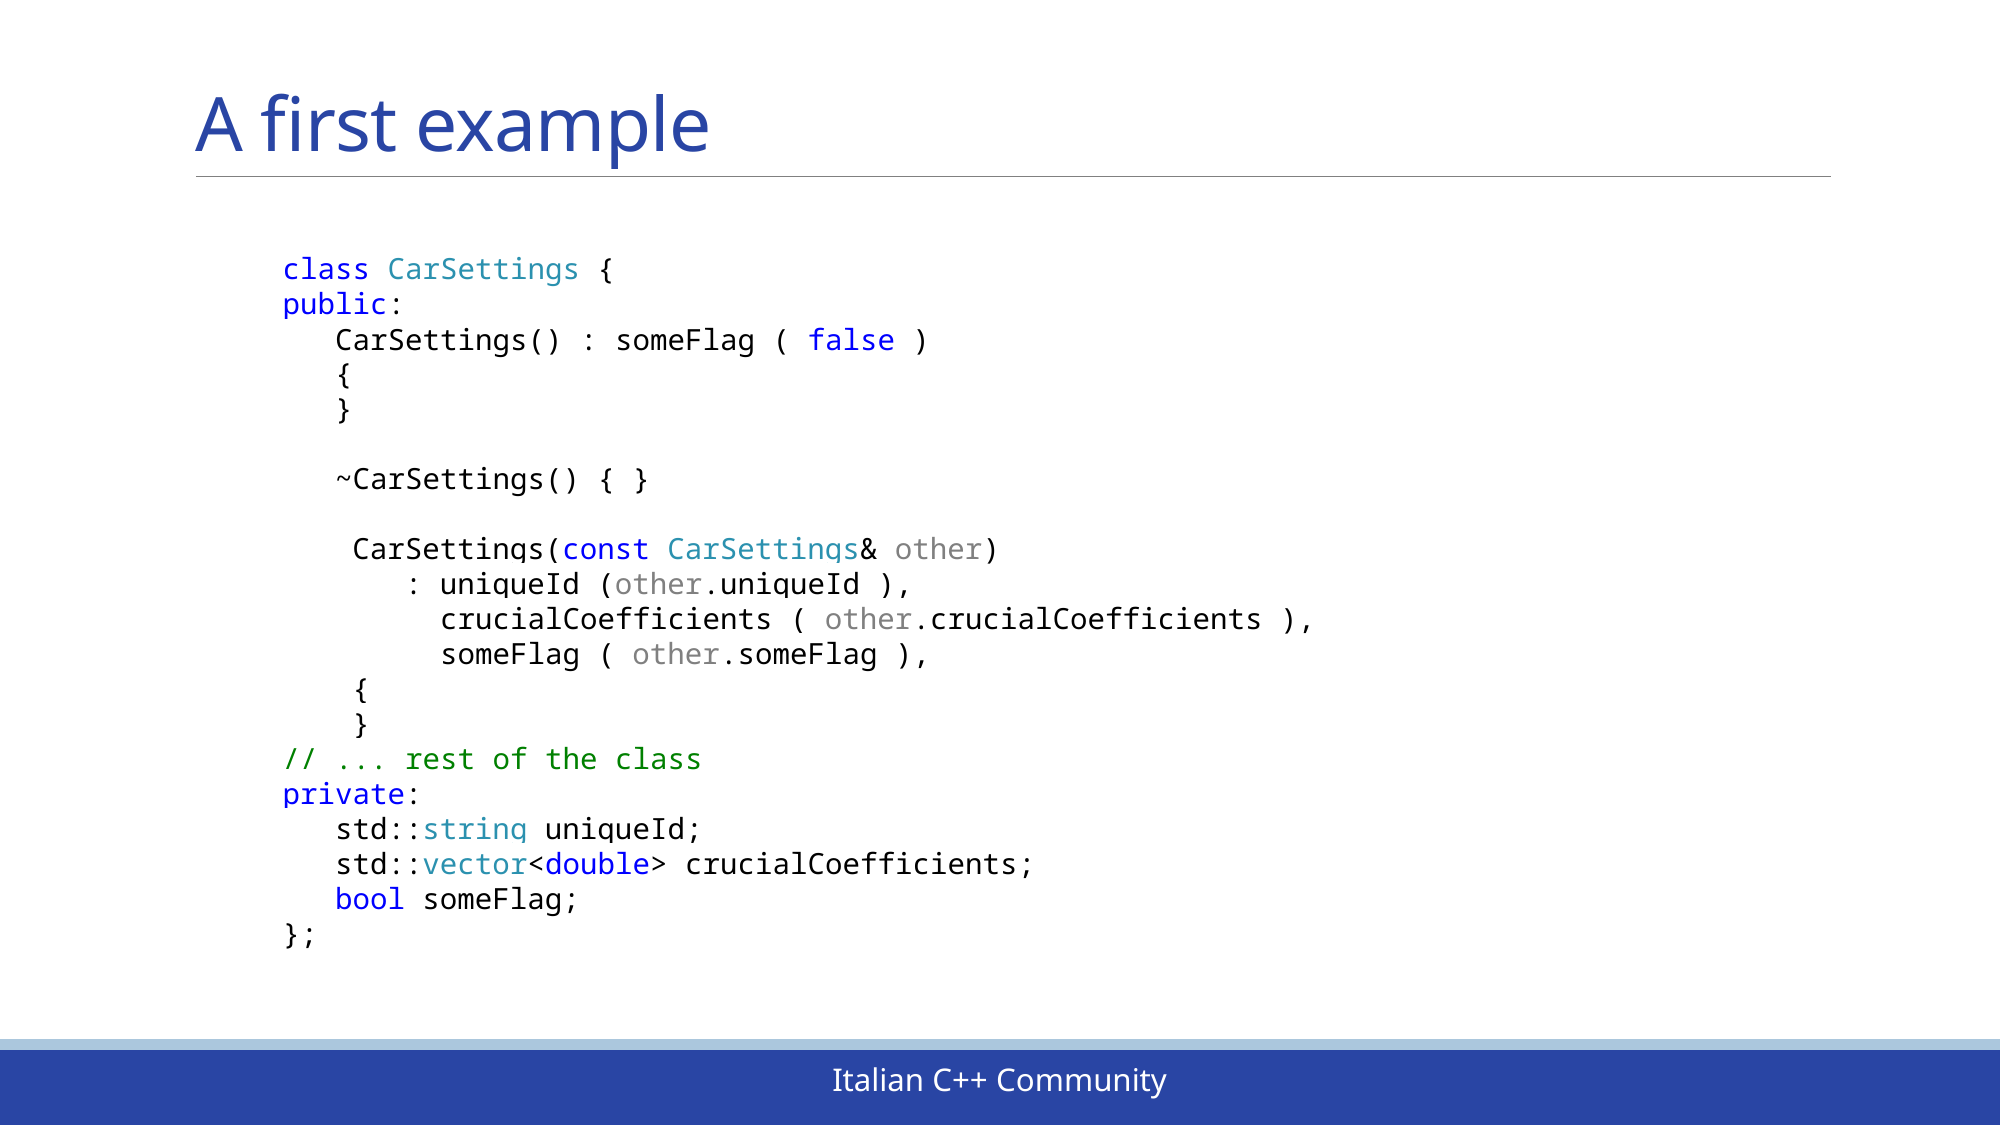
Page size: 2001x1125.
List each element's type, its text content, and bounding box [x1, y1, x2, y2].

title A first example [180, 2, 1830, 175]
text_box class CarSettings { public: CarSettings() : someFlag ( false ) { } ~CarSettings() { } CarSettings(const CarSettings& other) : uniqueId (other.uniqueId ), crucialCoefficients ( other.crucialCoefficients ), someFlag ( other.someFlag ), { } // ... rest of the class private: std::string uniqueId; std::vector<double> crucialCoefficients; bool someFlag; }; [267, 243, 1697, 958]
